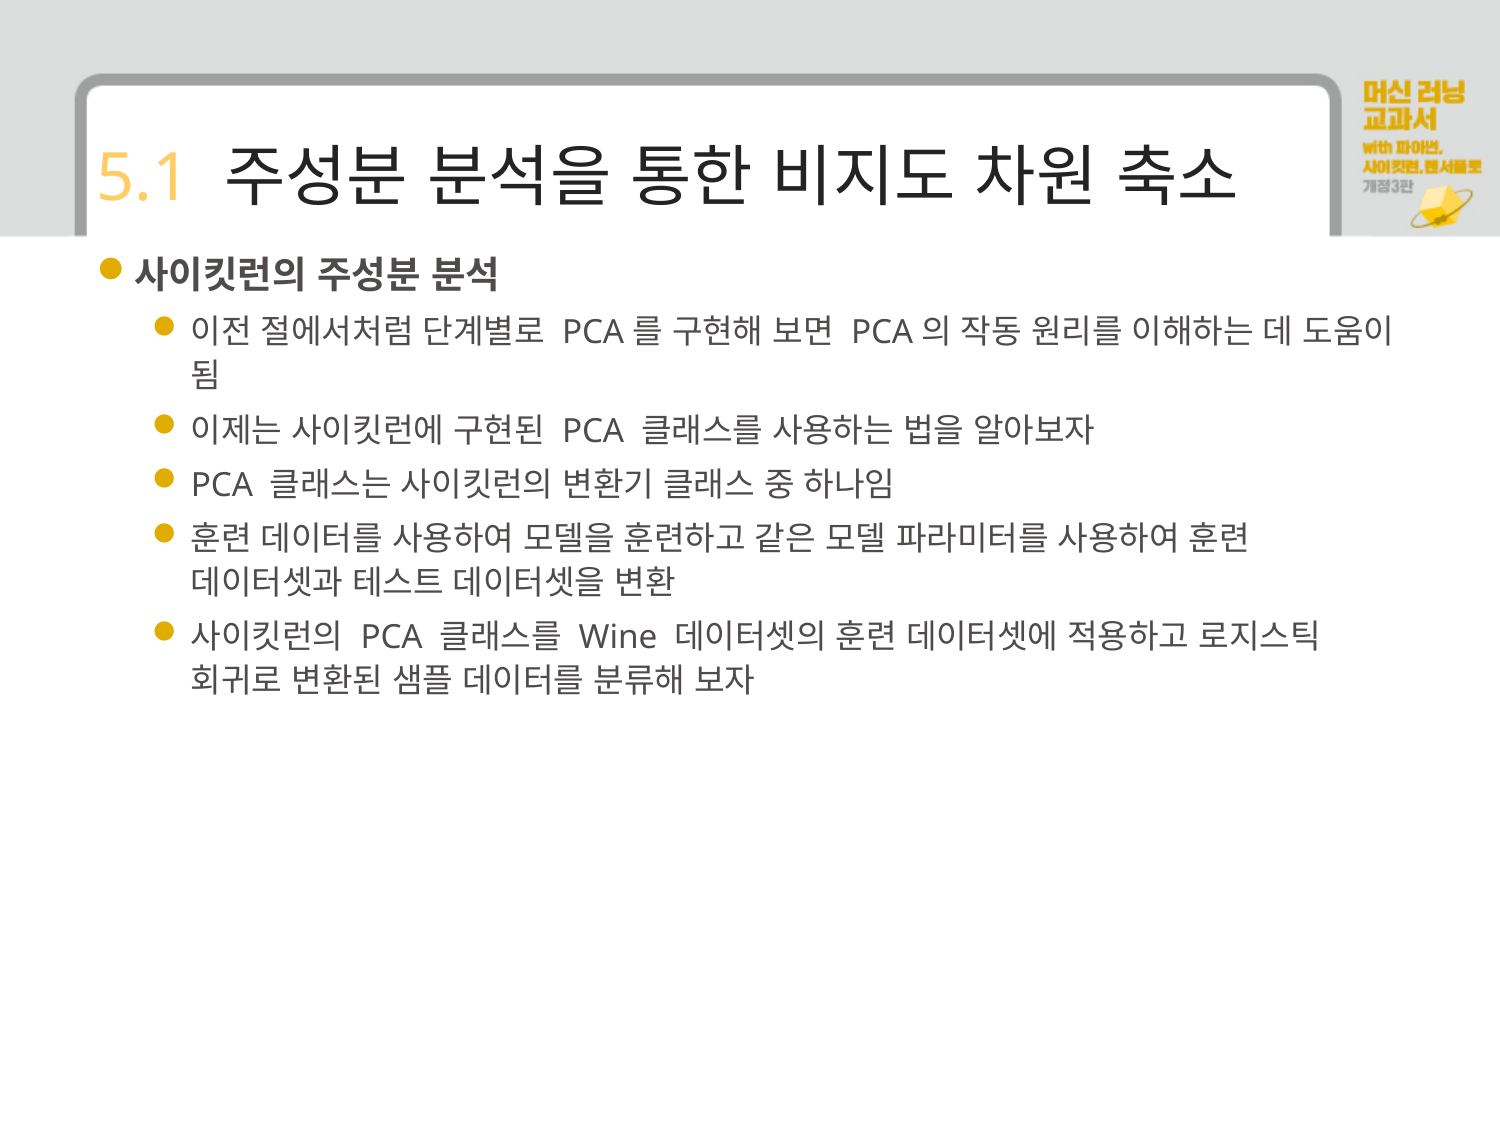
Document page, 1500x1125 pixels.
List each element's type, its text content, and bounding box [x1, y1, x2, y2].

picture [0, 0, 1500, 1125]
list 사이킷런의 주성분 분석 이전 절에서처럼 단계별로 PCA를 구현해 보면 PCA의 작동 원리를 이해하는 데 도움이 됨 이제는 사이킷런에 구현된 PCA 클래스를 사용하는 법을 알아보자 PCA 클래스는 사이킷런의 변환기 클래스 중 하나임 훈련 데이터를 사용하여 모델을 훈련하고 같은 모델 파라미터를 사용하여 훈련 데이터셋과 테스트 데이터셋을 변환 사이킷런의 PCA 클래스를 Wine 데이터셋의 훈련 데이터셋에 적용하고 로지스틱 회귀로 변환된 샘플 데이터를 분류해 보자 [81, 239, 1412, 1054]
title 5.1 주성분 분석을 통한 비지도 차원 축소 [81, 90, 1412, 222]
